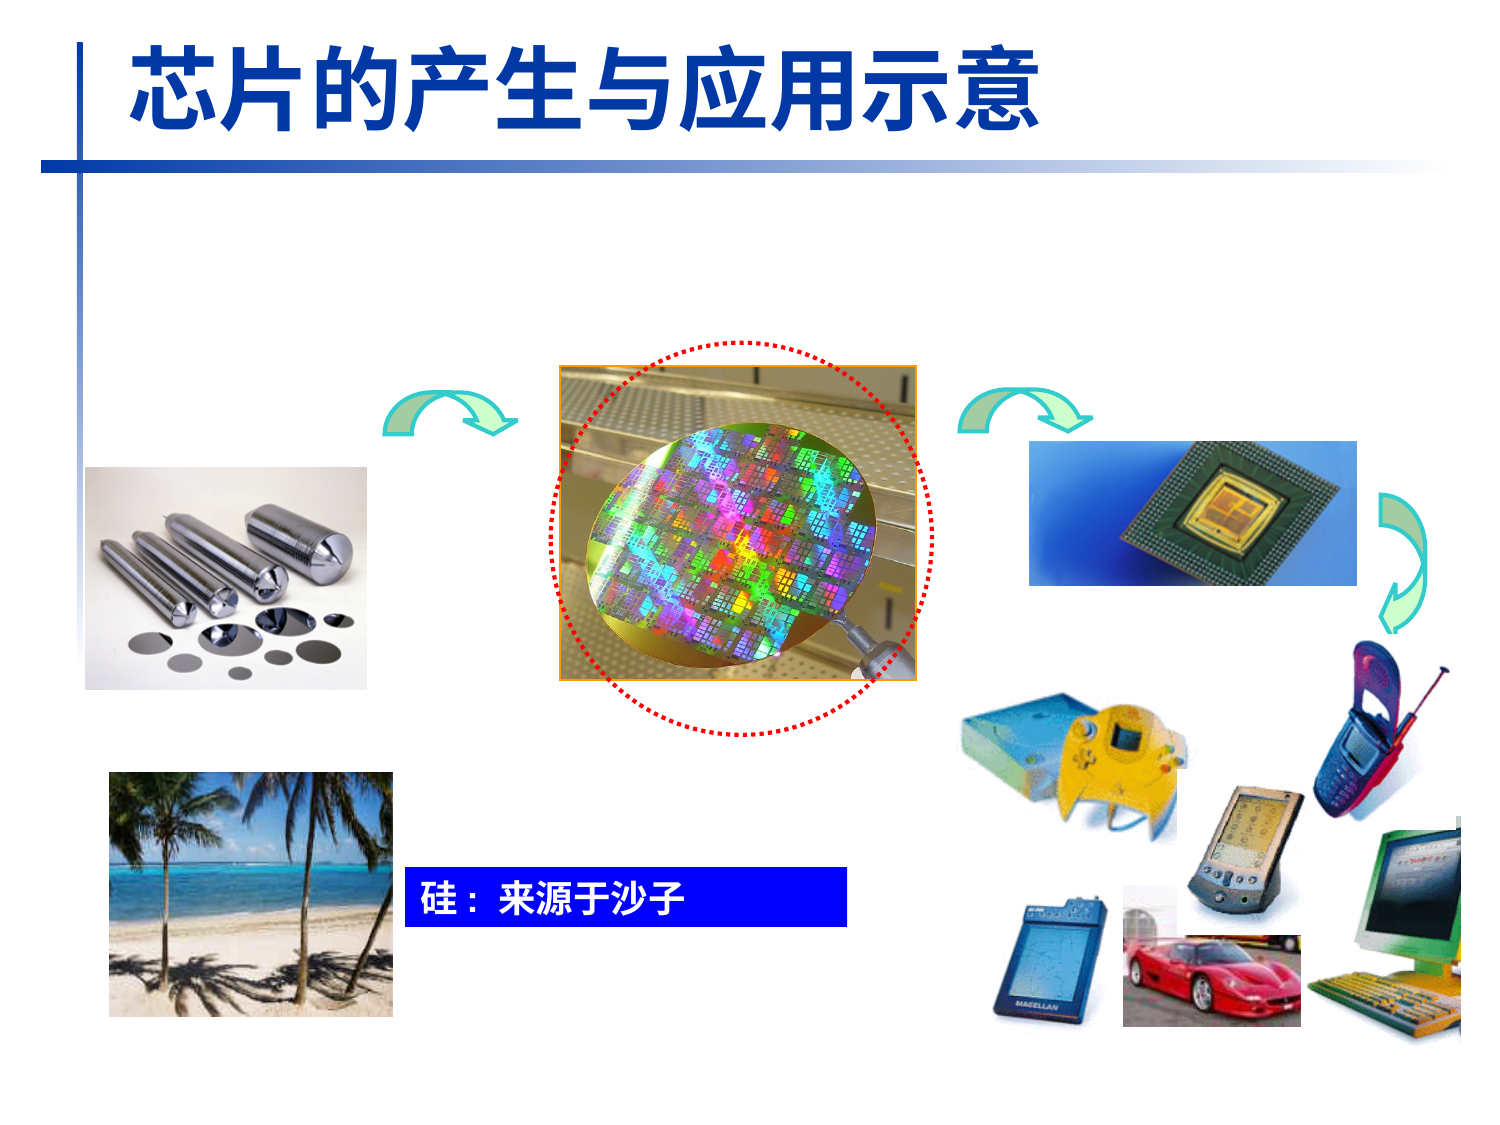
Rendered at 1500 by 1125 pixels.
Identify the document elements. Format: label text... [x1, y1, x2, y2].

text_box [85, 342, 1461, 1050]
title 芯片的产生与应用示意 [112, 23, 1468, 149]
